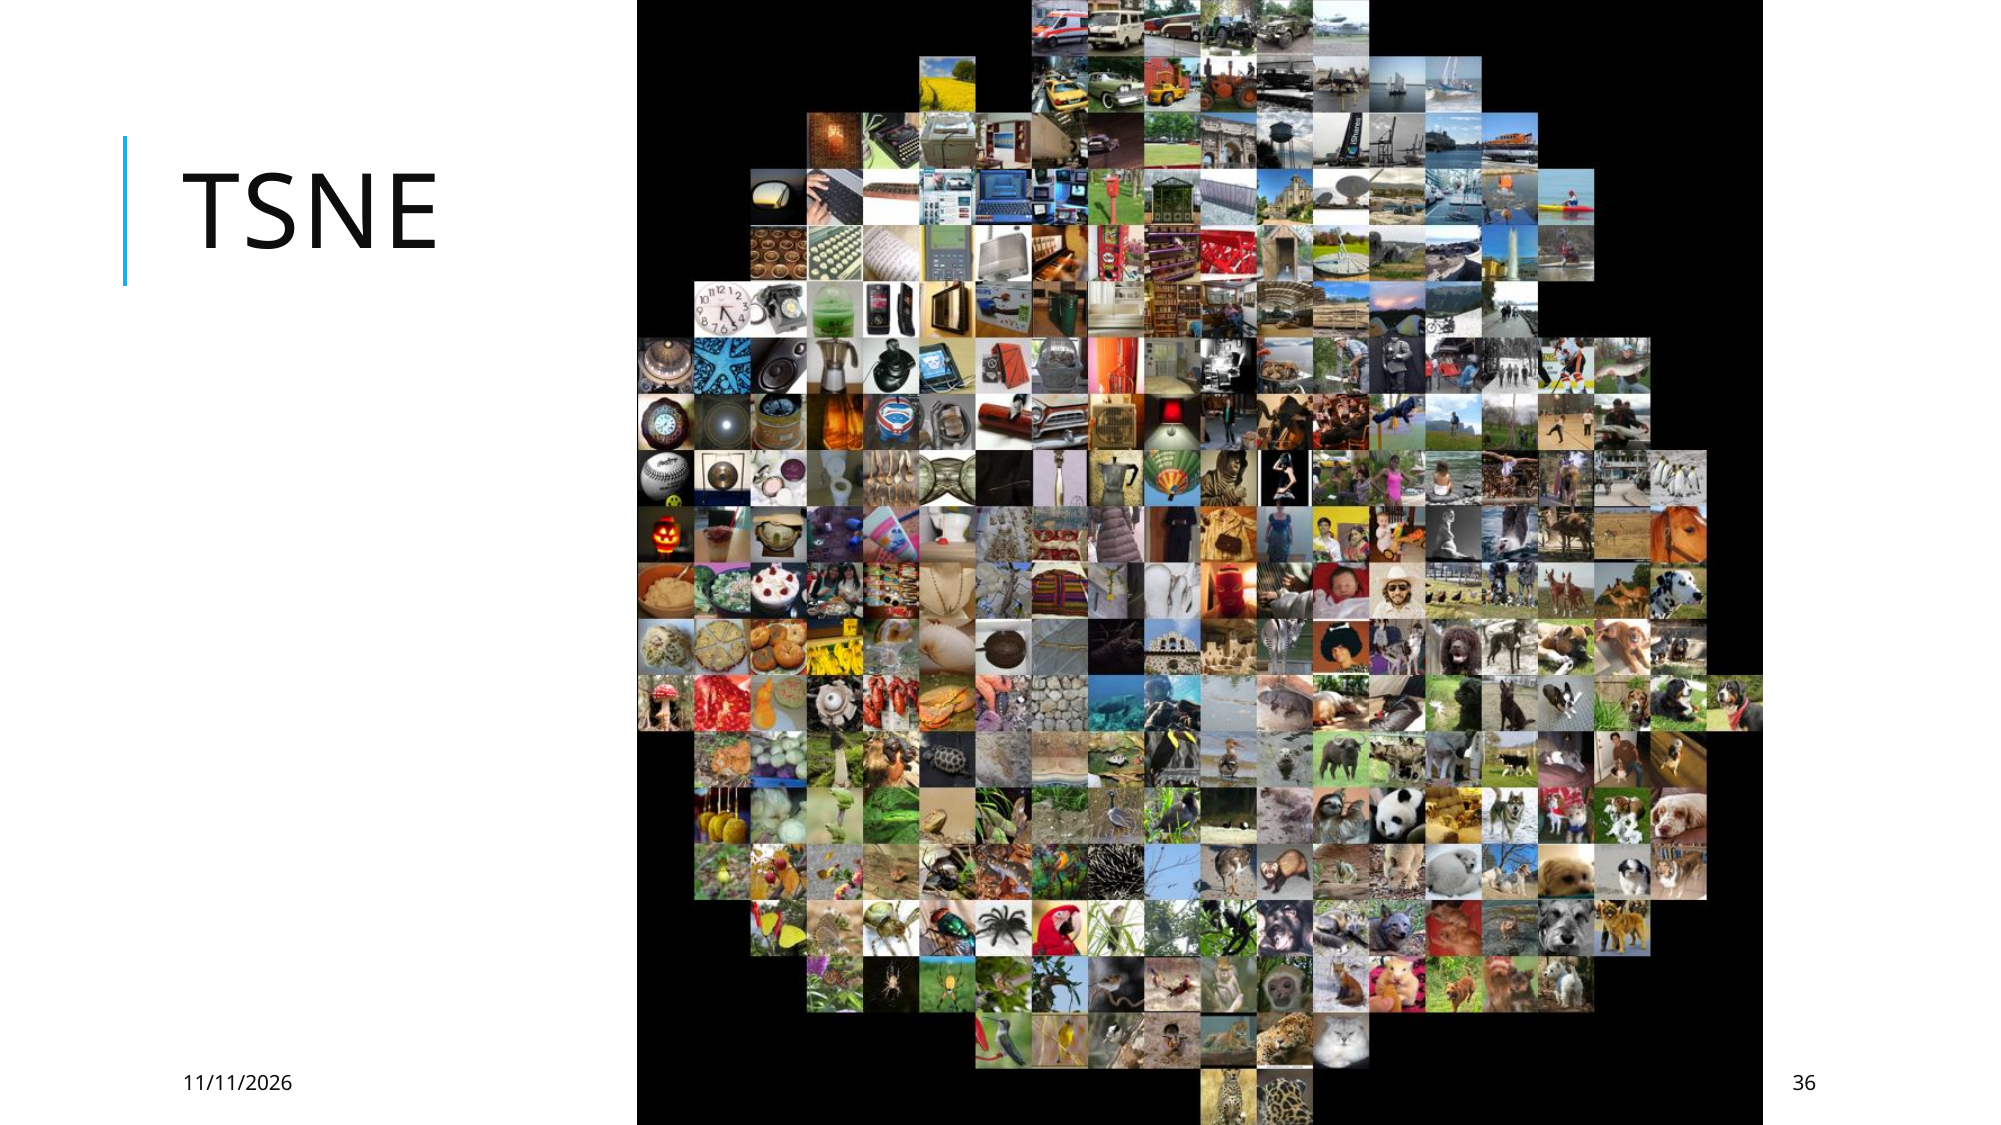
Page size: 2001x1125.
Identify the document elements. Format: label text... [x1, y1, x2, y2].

slide_number 36 [1777, 1061, 1938, 1107]
title tSNE [168, 96, 630, 342]
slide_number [168, 1061, 522, 1107]
picture [637, 0, 1763, 1125]
